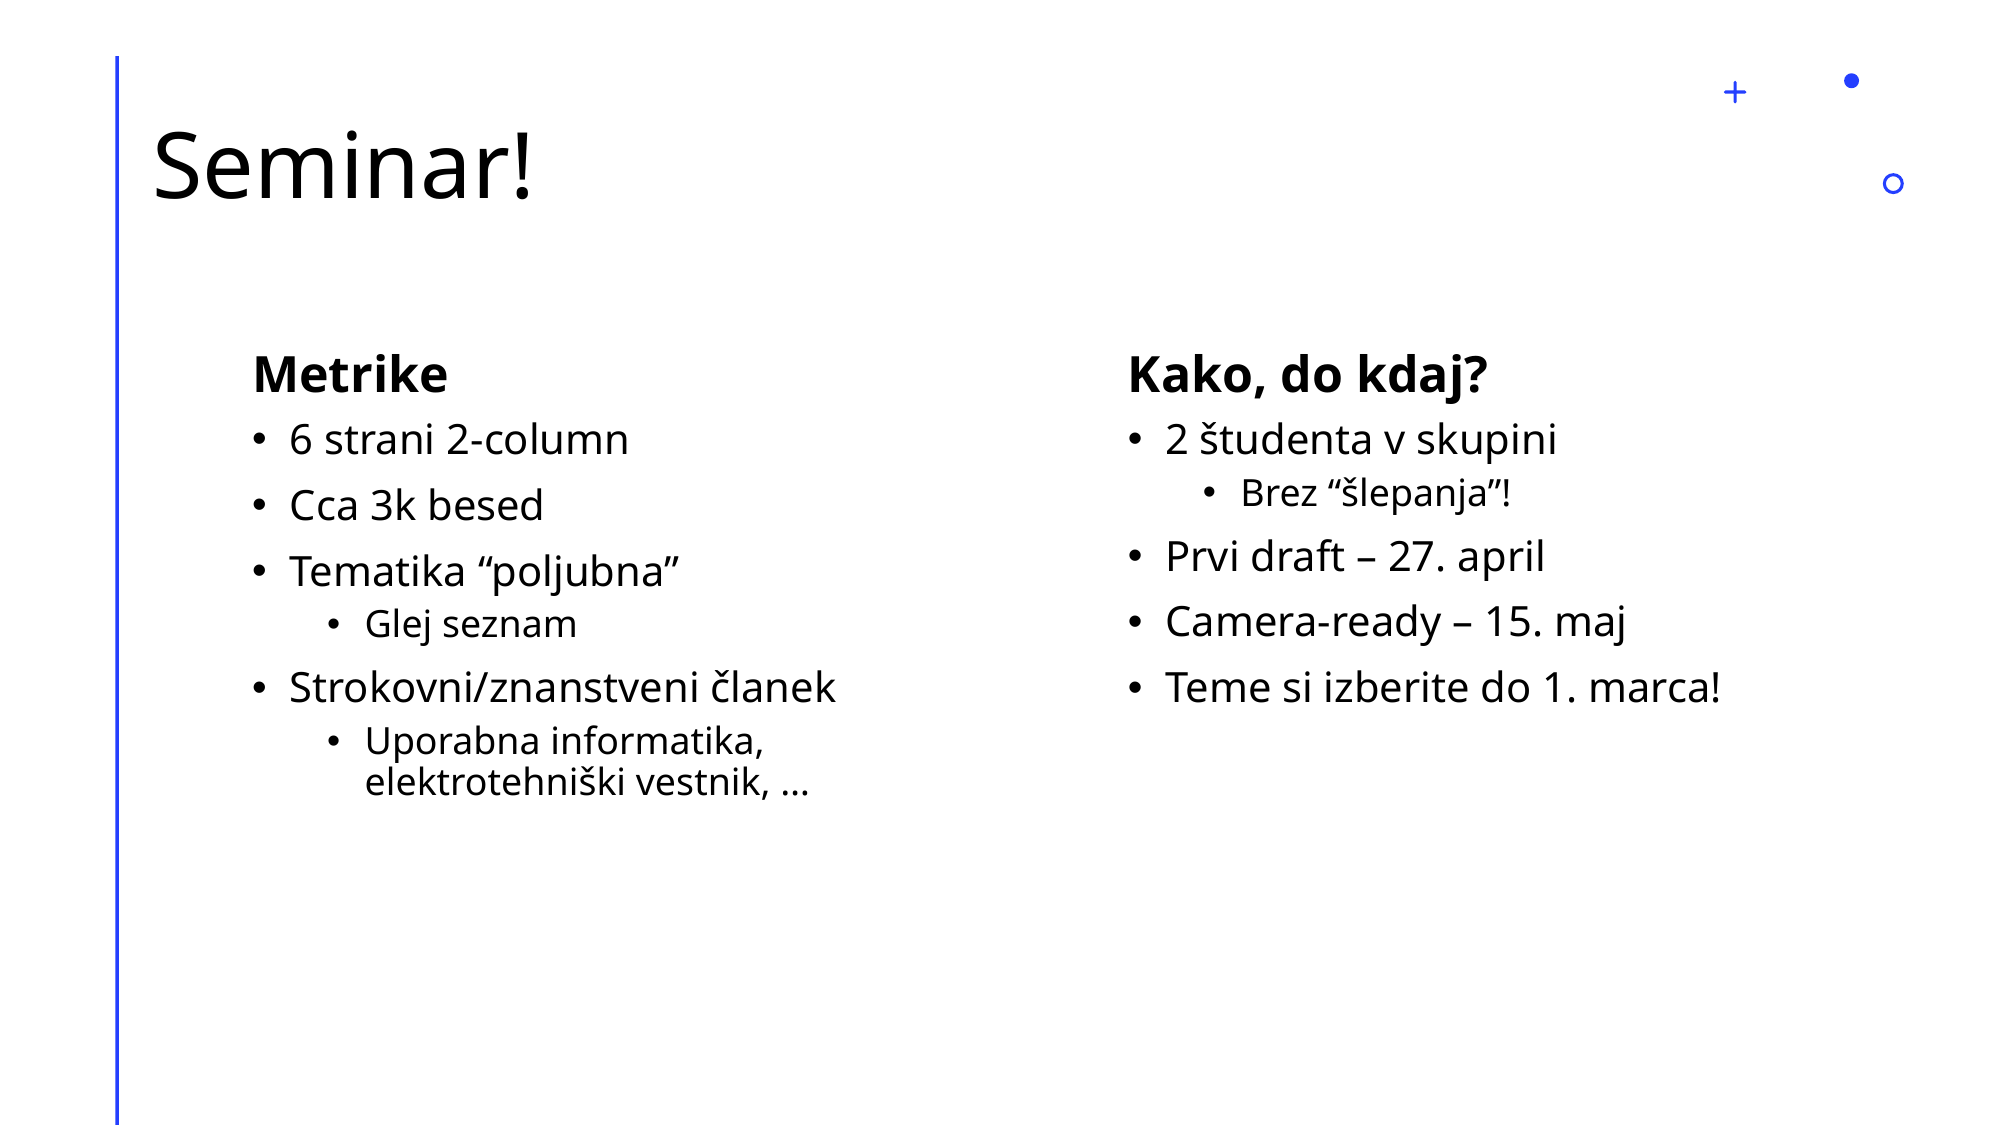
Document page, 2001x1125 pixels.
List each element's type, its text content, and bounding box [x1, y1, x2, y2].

list Kako, do kdaj? [1113, 275, 1860, 410]
list Metrike [236, 275, 984, 410]
list 6 strani 2-column Cca 3k besed Tematika “poljubna” Glej seznam Strokovni/znanstveni članek Uporabna informatika, elektrotehniški vestnik, … [236, 410, 984, 1016]
title Seminar! [137, 59, 1863, 278]
list 2 študenta v skupini Brez “šlepanja”! Prvi draft – 27. april Camera-ready – 15. maj Teme si izberite do 1. marca! [1113, 410, 1860, 1016]
